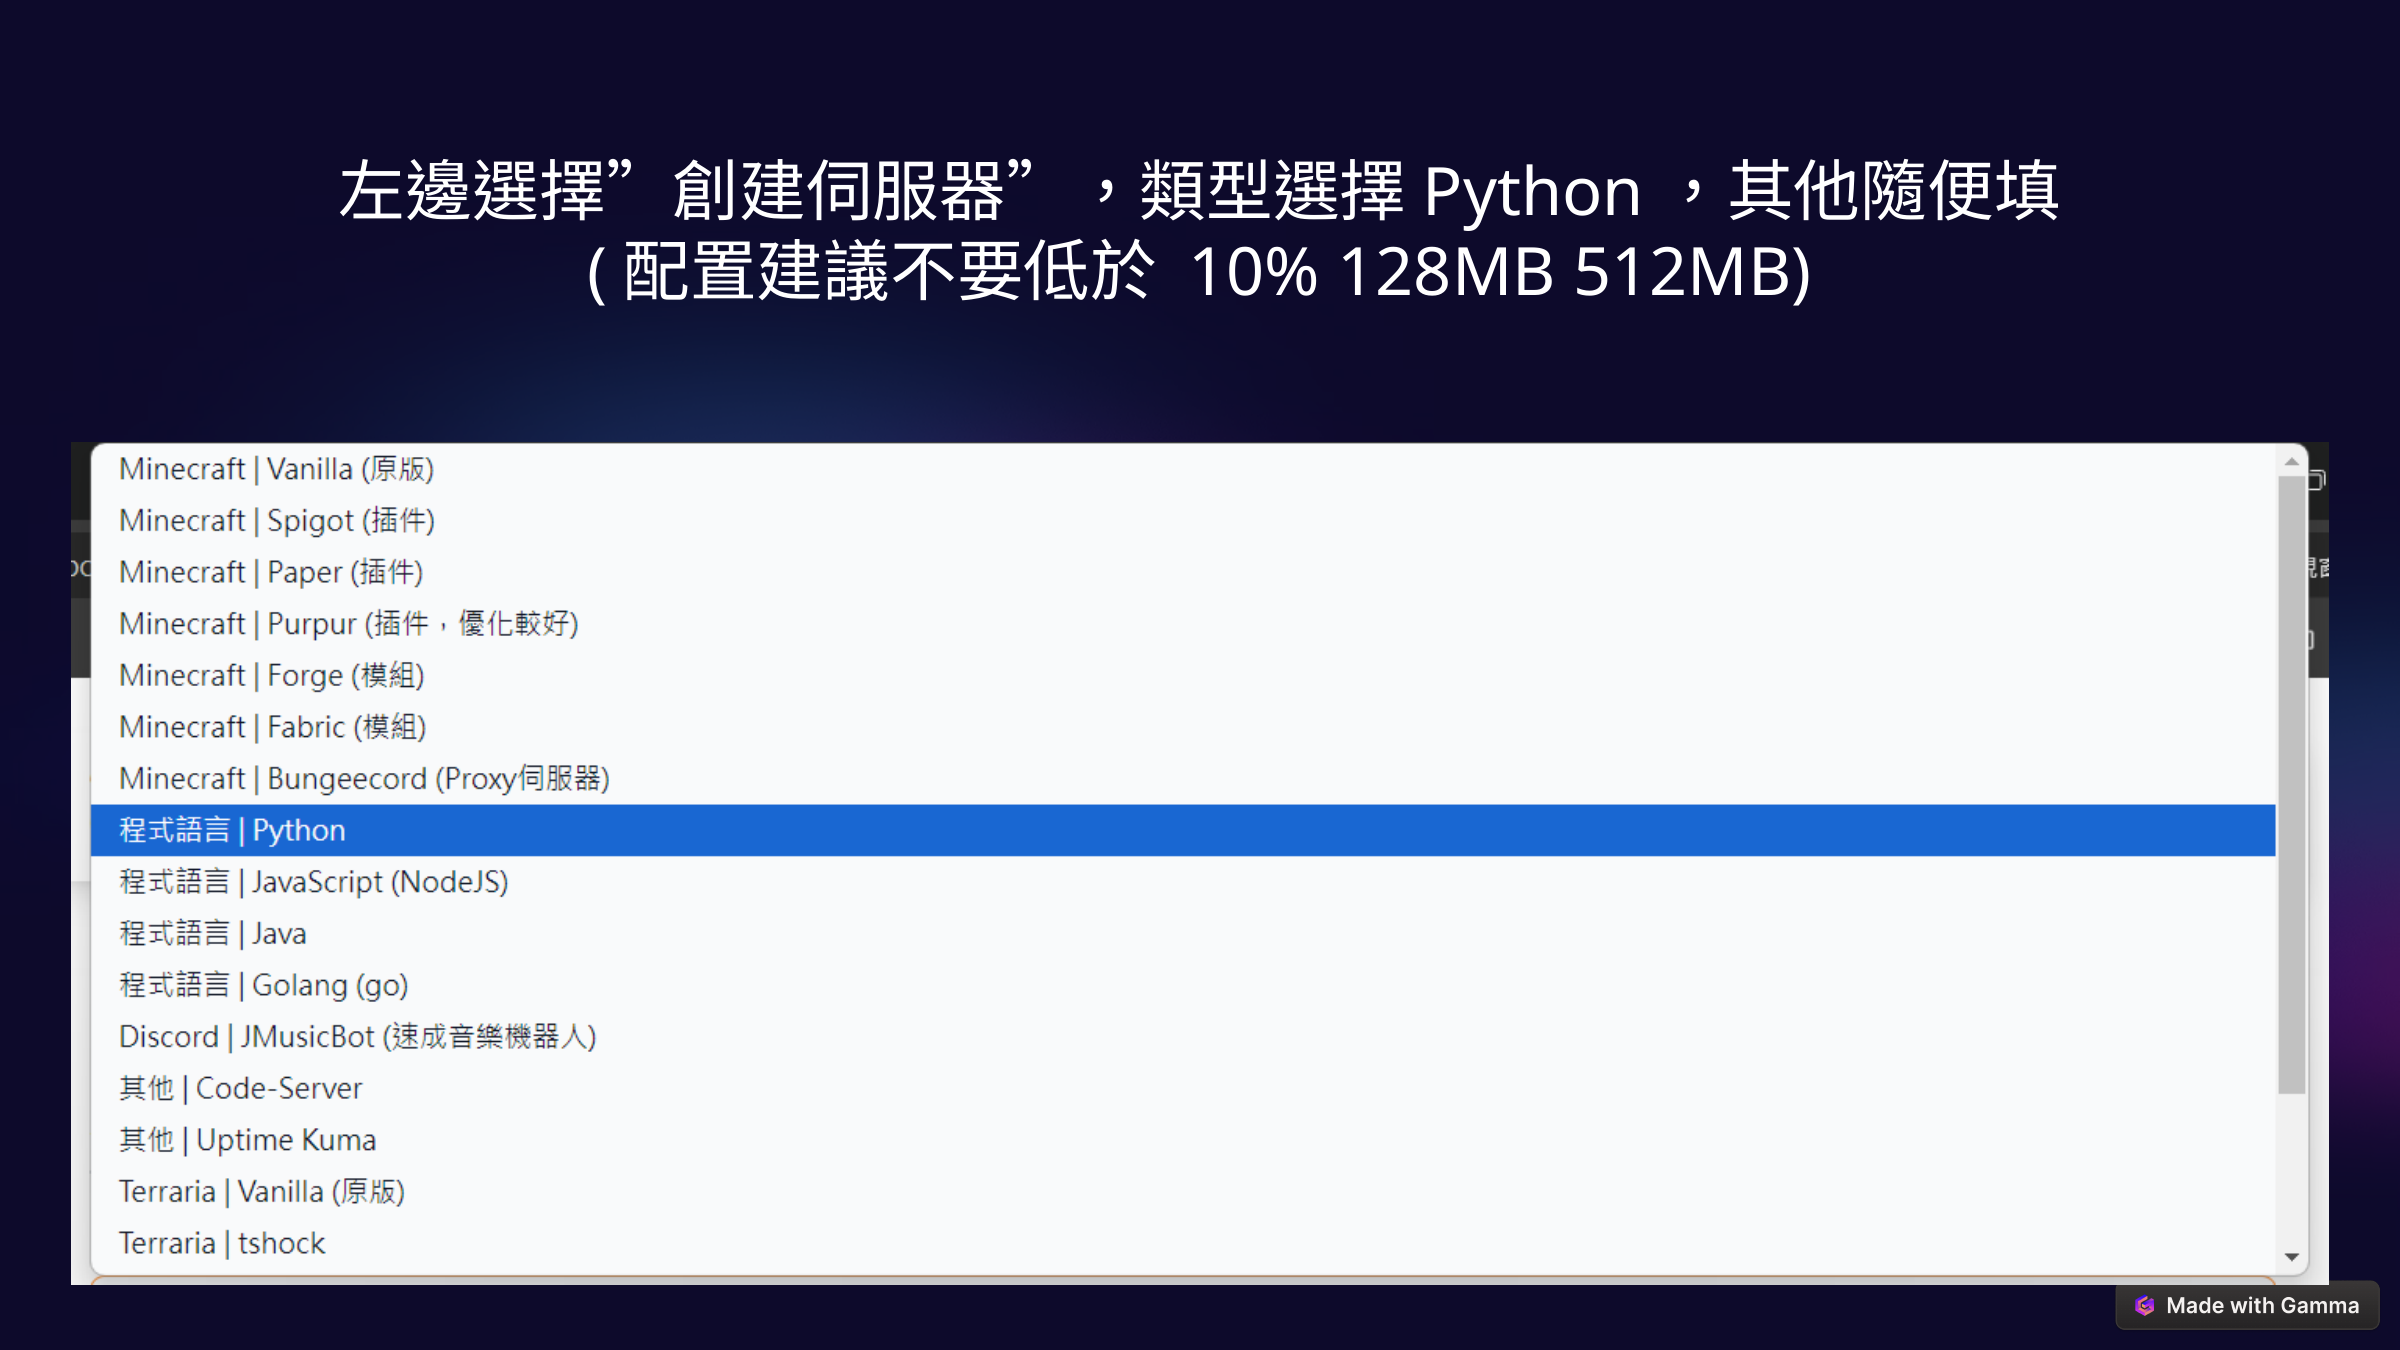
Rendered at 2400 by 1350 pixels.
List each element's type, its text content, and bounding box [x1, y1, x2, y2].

picture [71, 442, 2389, 1339]
text_box 左邊選擇”創建伺服器”，類型選擇Python，其他隨便填 (配置建議不要低於 10% 128MB 512MB) [324, 141, 2076, 317]
